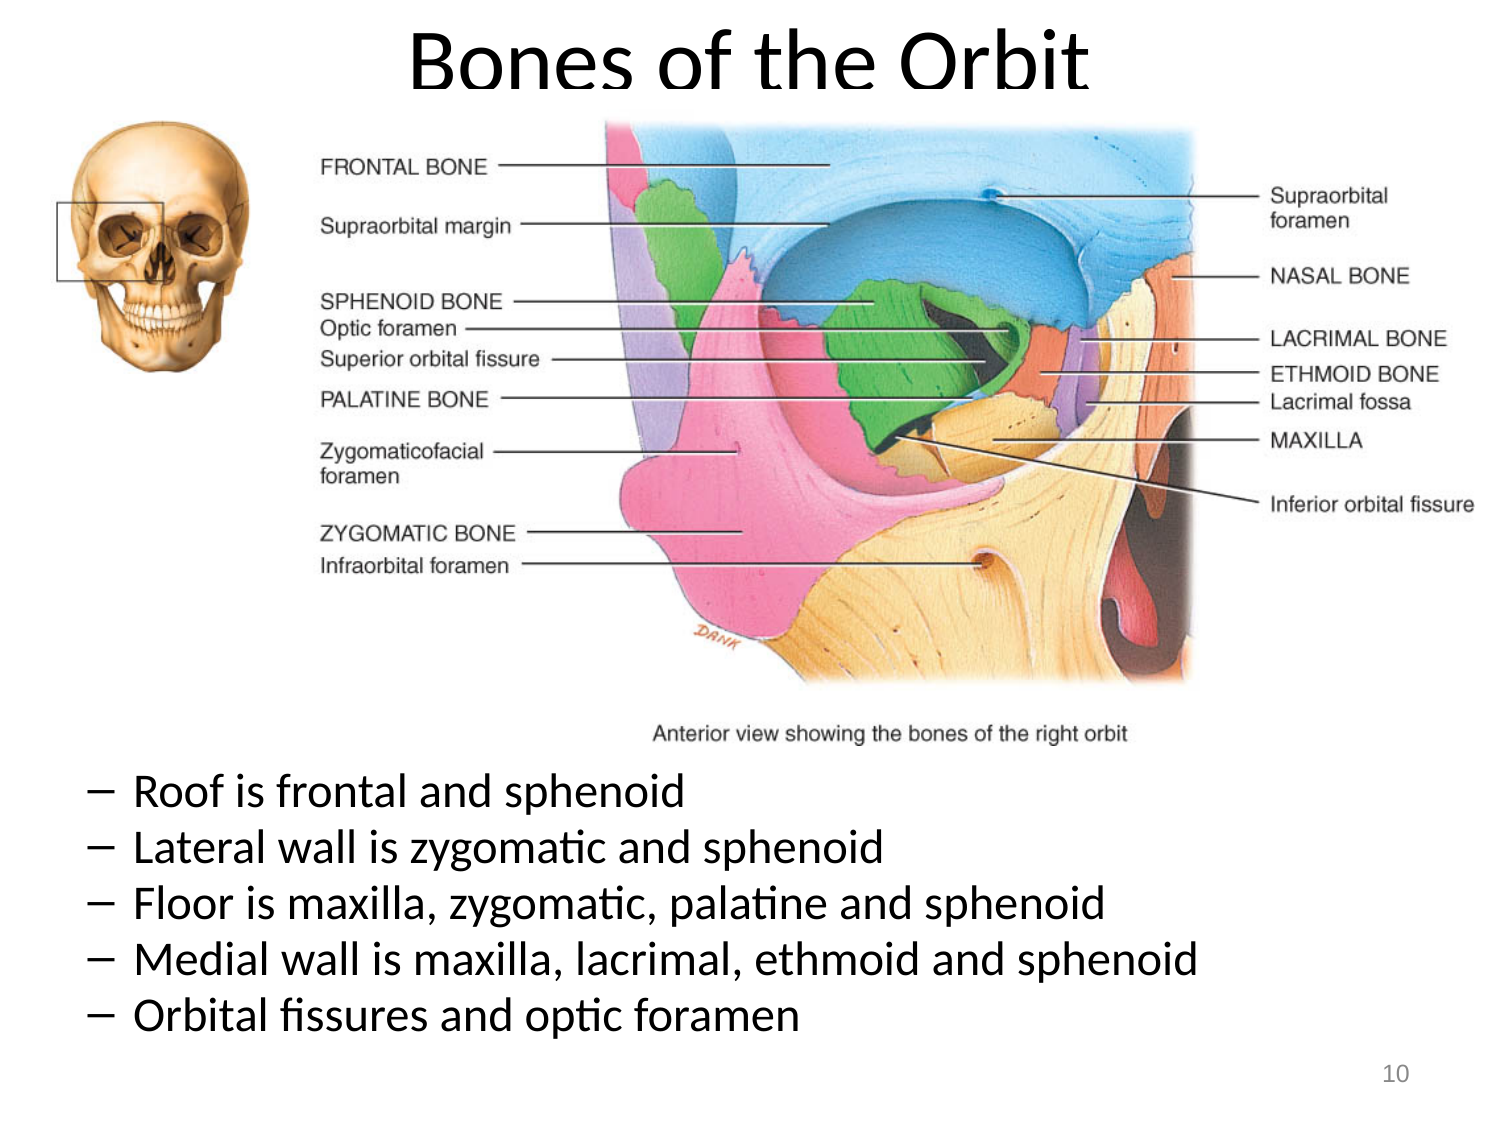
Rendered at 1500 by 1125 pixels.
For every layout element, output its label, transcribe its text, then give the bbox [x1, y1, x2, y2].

list Roof is frontal and sphenoid Lateral wall is zygomatic and sphenoid Floor is maxilla, zygomatic, palatine and sphenoid Medial wall is maxilla, lacrimal, ethmoid and sphenoid Orbital fissures and optic foramen [0, 762, 1500, 1050]
slide_number 10 [1074, 1042, 1425, 1103]
title Bones of the Orbit [112, 0, 1388, 87]
picture [49, 89, 1476, 747]
